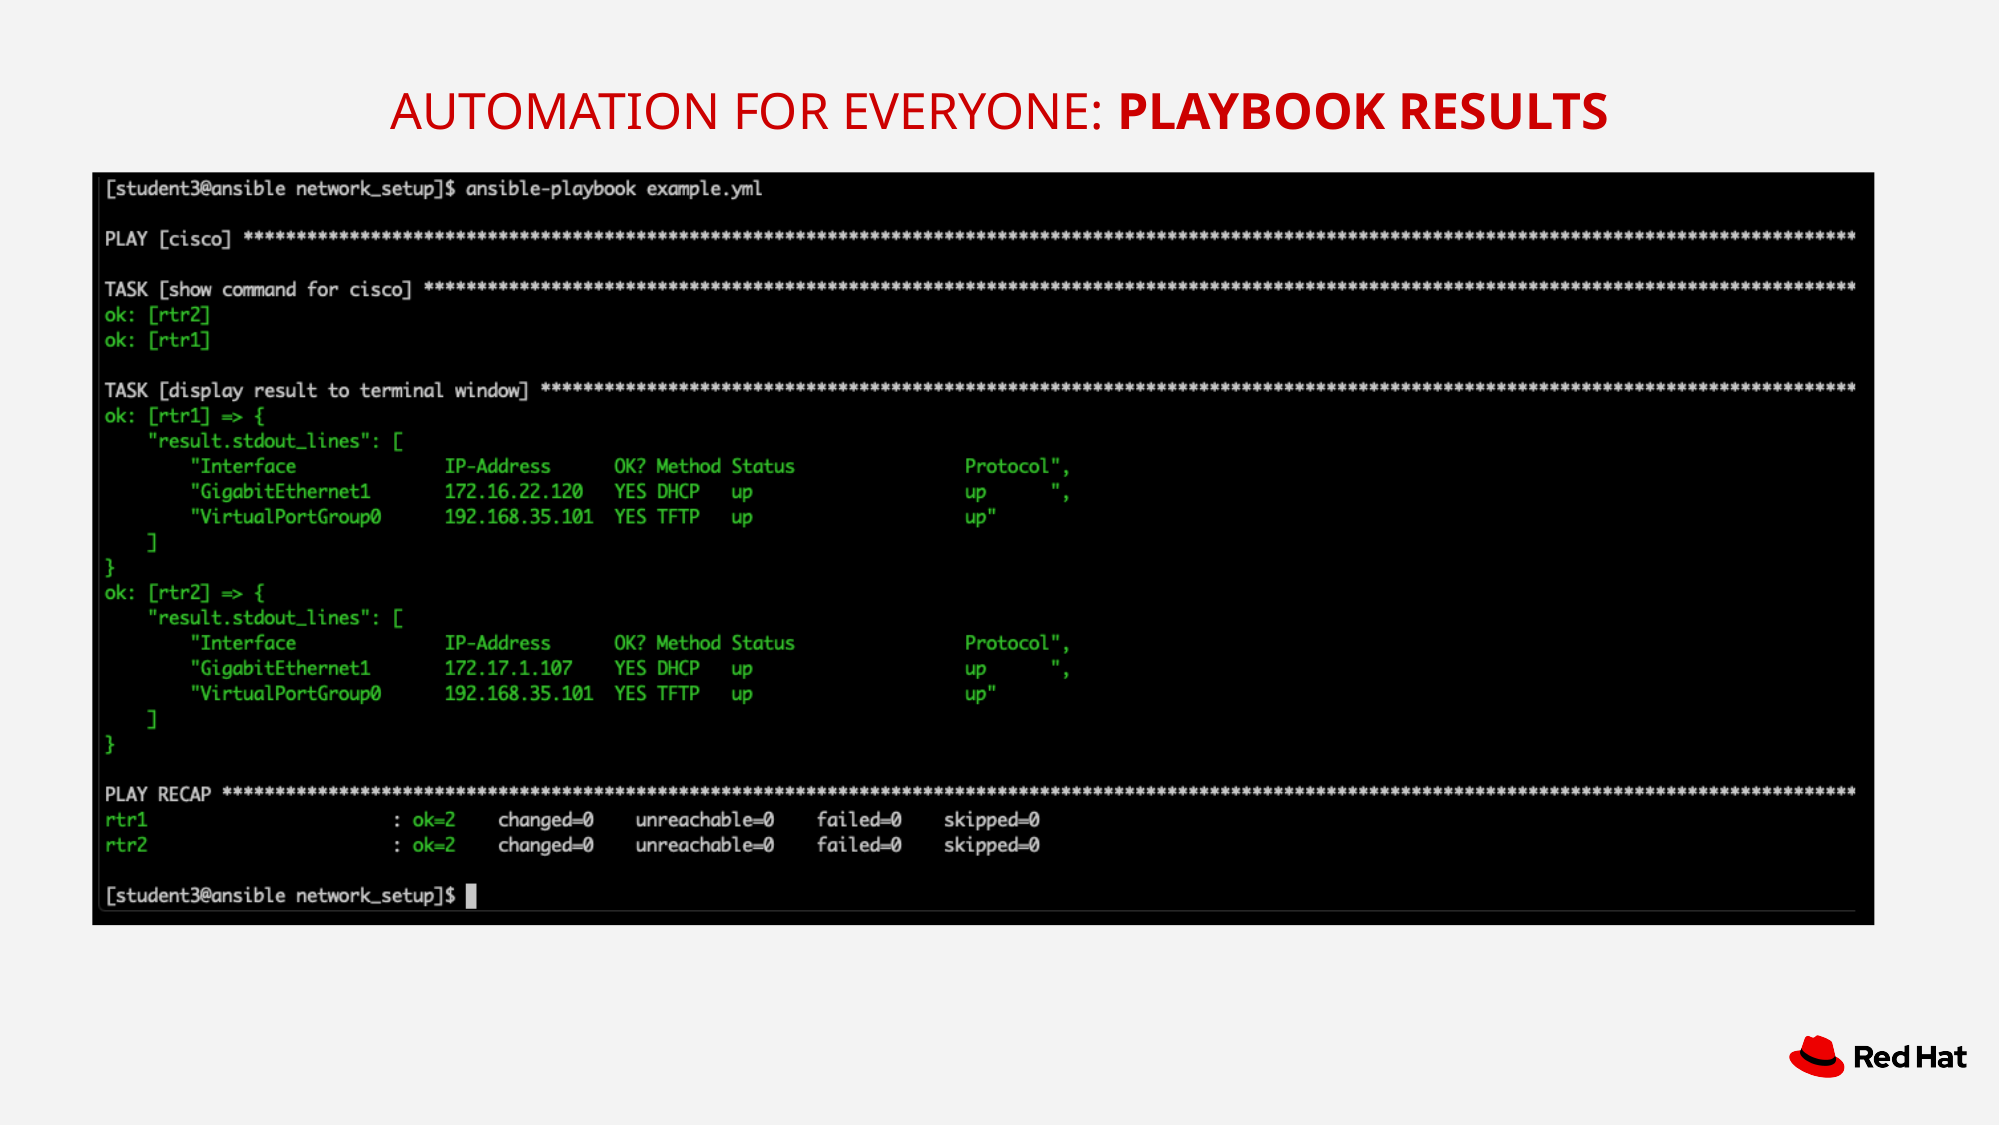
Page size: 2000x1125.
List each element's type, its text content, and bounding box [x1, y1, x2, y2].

text_box [92, 172, 1875, 926]
picture [1789, 1035, 1967, 1078]
text_box AUTOMATION FOR EVERYONE: PLAYBOOK RESULTS [0, 59, 2000, 153]
picture [97, 177, 1856, 915]
